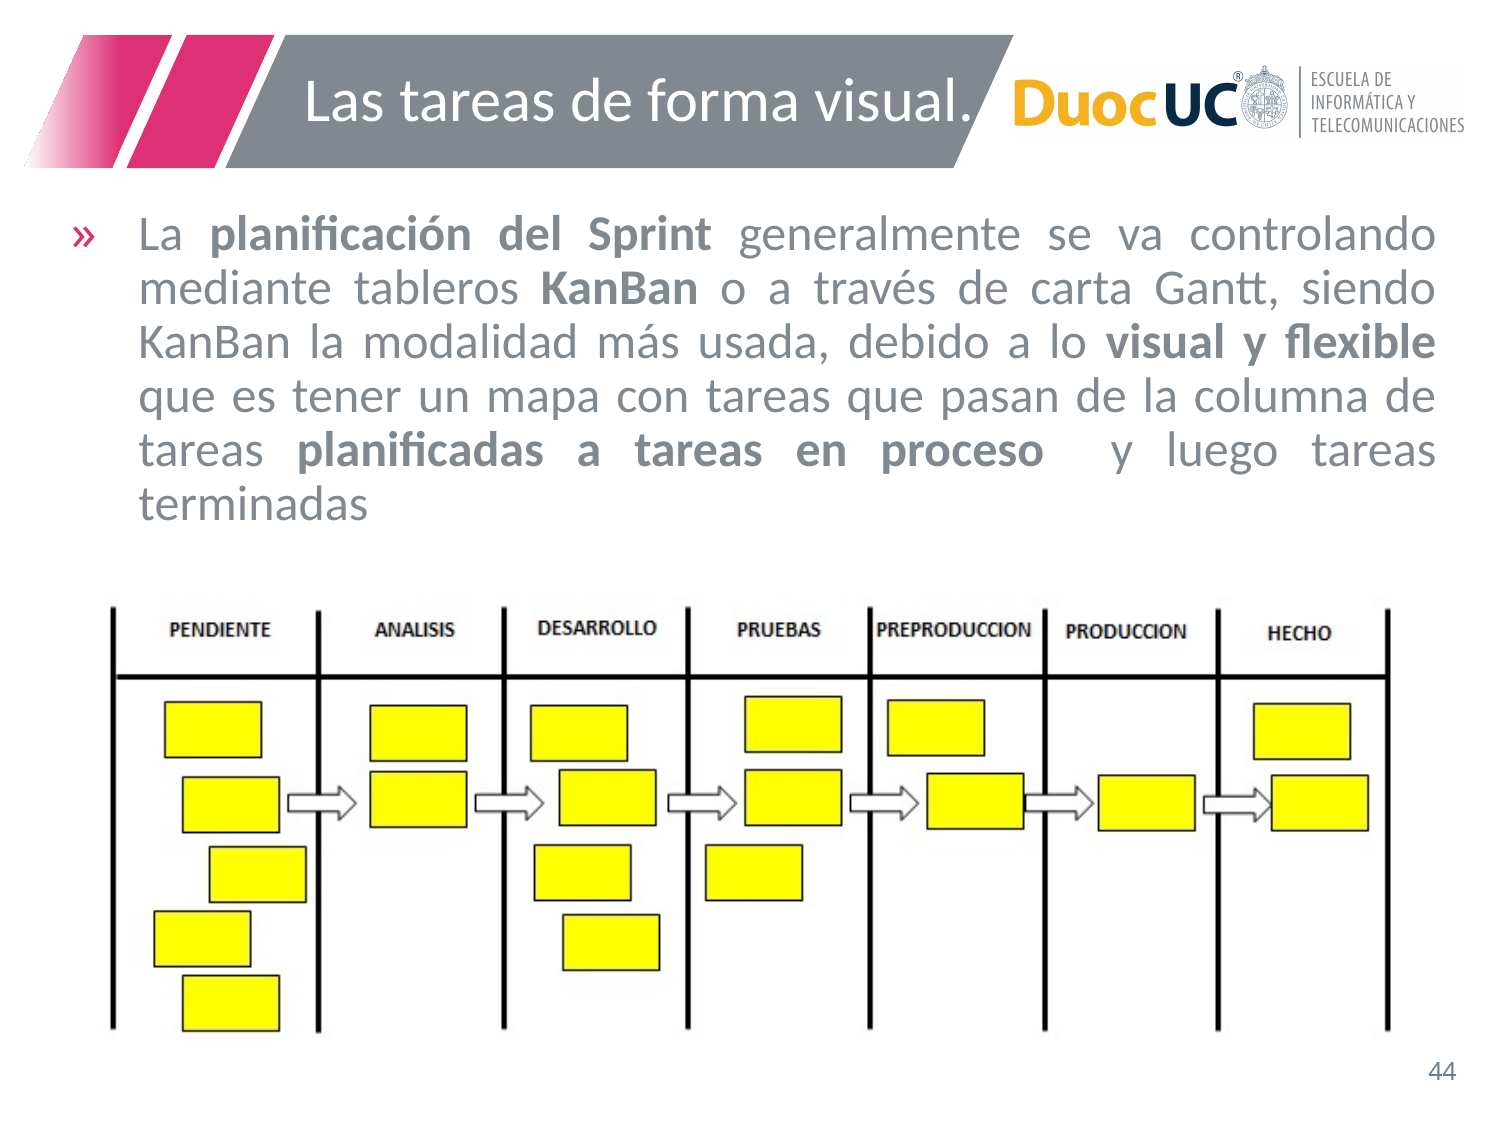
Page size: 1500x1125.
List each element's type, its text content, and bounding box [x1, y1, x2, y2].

list La planificación del Sprint generalmente se va controlando mediante tableros KanBan o a través de carta Gantt, siendo KanBan la modalidad más usada, debido a lo visual y flexible que es tener un mapa con tareas que pasan de la columna de tareas planificadas a tareas en proceso y luego tareas terminadas [48, 199, 1452, 1043]
picture [102, 596, 1398, 1043]
picture [1013, 63, 1465, 140]
title Las tareas de forma visual. [289, 34, 993, 169]
